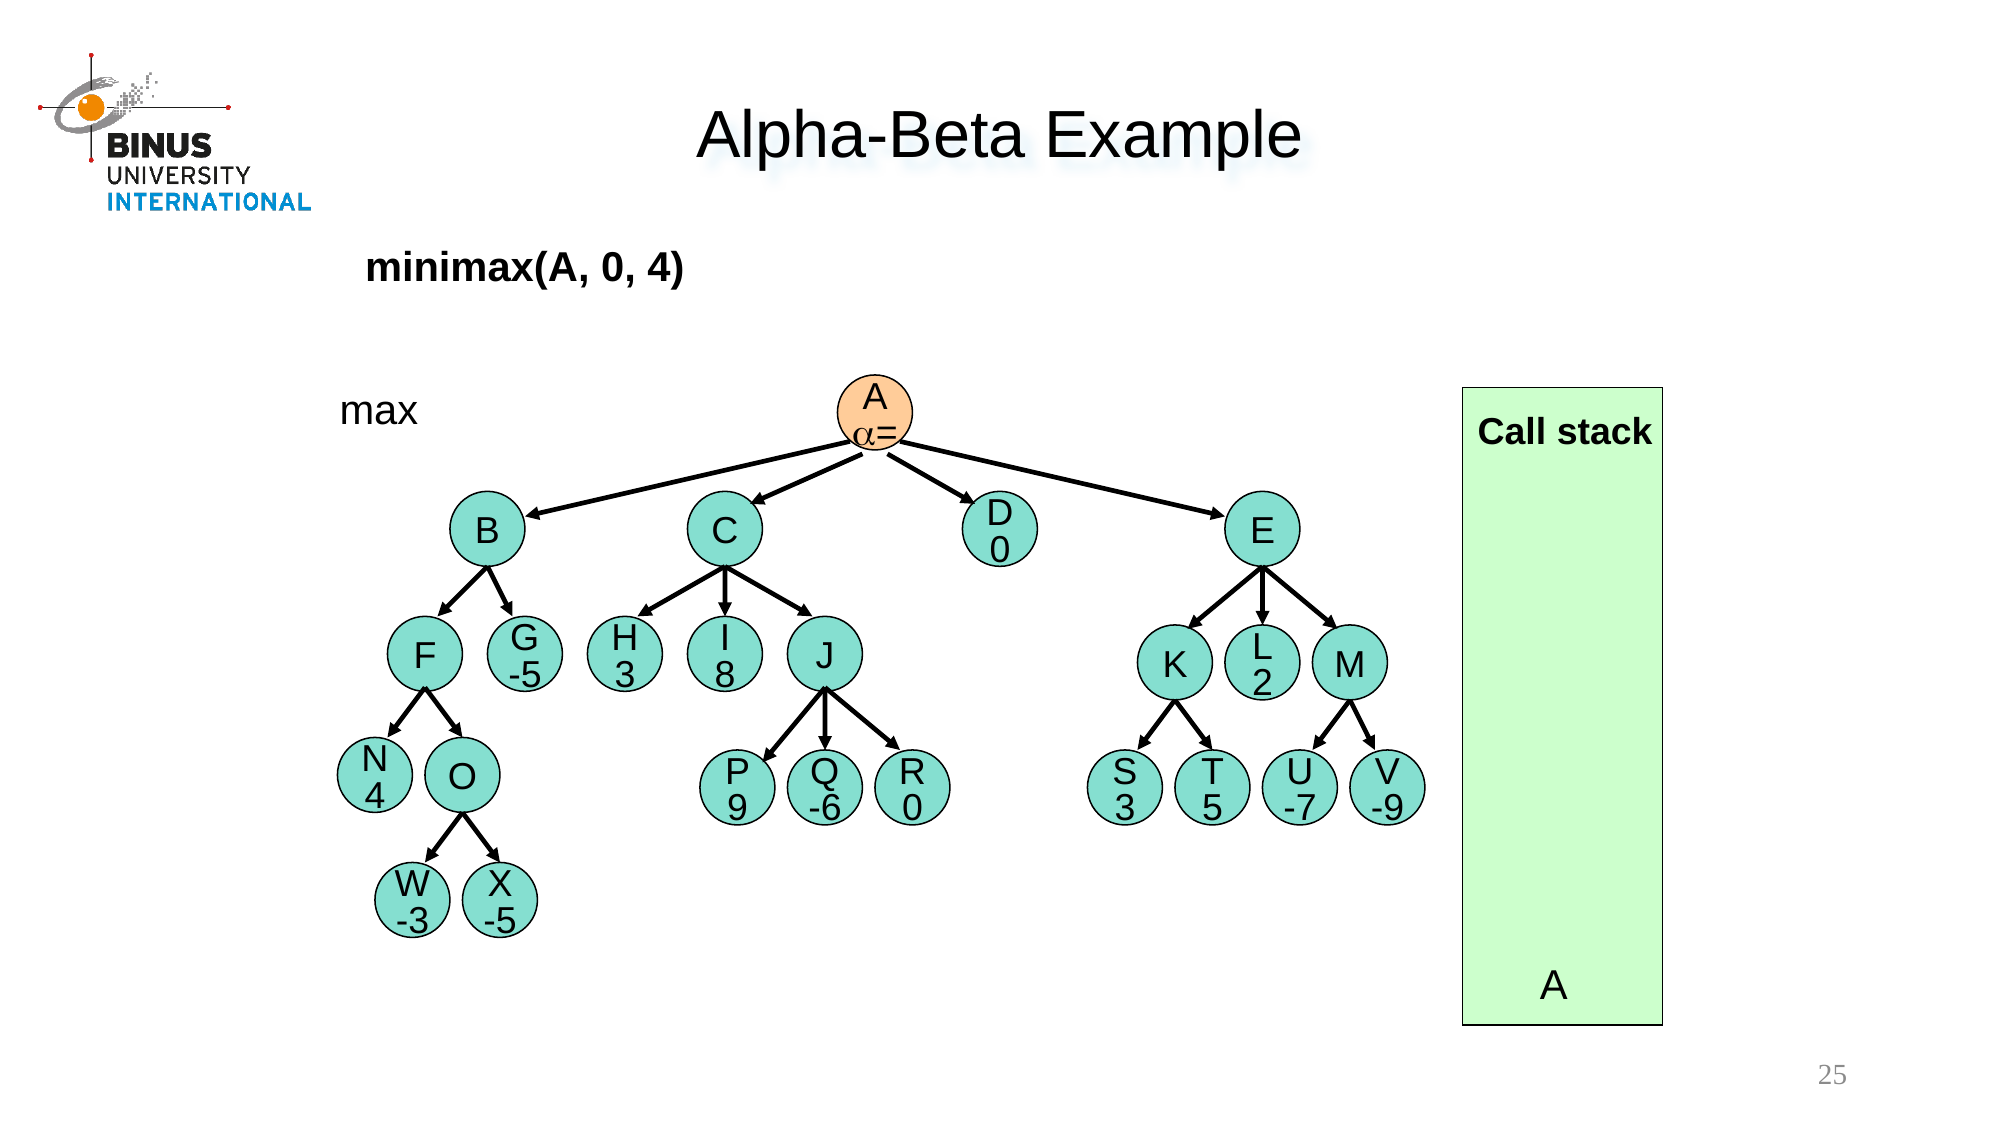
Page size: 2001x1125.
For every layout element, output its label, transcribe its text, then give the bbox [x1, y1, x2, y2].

picture [0, 0, 348, 269]
text_box [387, 688, 425, 738]
text_box [1174, 699, 1213, 751]
text_box [899, 441, 1225, 520]
text_box [762, 688, 825, 763]
text_box E [1224, 491, 1300, 567]
text_box [637, 566, 725, 617]
text_box S 3 [1087, 749, 1163, 825]
text_box J [787, 616, 863, 692]
text_box [818, 689, 832, 751]
text_box [824, 687, 901, 751]
text_box [718, 568, 732, 617]
text_box [487, 566, 513, 617]
text_box [437, 566, 487, 617]
text_box C [687, 491, 763, 567]
text_box [724, 566, 813, 617]
text_box R 0 [874, 749, 950, 825]
text_box [525, 441, 851, 520]
text_box O [424, 737, 500, 813]
text_box Q -6 [787, 750, 863, 825]
text_box [1312, 701, 1350, 751]
text_box [1349, 699, 1375, 751]
text_box I 8 [687, 616, 763, 692]
text_box L 2 [1224, 624, 1300, 700]
text_box X -5 [462, 862, 538, 938]
text_box [887, 453, 976, 504]
text_box Call stack [1462, 399, 1668, 460]
text_box Alpha-Beta Example [350, 62, 1650, 200]
slide_number 25 [1412, 1042, 1863, 1103]
text_box max [324, 375, 434, 440]
text_box P 9 [699, 749, 775, 825]
text_box [424, 812, 462, 863]
text_box [1256, 567, 1269, 625]
text_box F [387, 616, 463, 692]
text_box K [1137, 624, 1213, 700]
text_box [424, 687, 463, 738]
text_box A [1525, 950, 1583, 1015]
text_box [1262, 566, 1338, 629]
text_box A = [837, 374, 913, 450]
text_box N 4 [337, 737, 413, 813]
text_box [1137, 701, 1175, 751]
text_box [462, 812, 500, 863]
text_box D 0 [962, 491, 1038, 567]
text_box H 3 [587, 616, 663, 692]
text_box [1462, 460, 1663, 1025]
text_box G -5 [487, 616, 563, 692]
text_box U -7 [1262, 749, 1338, 825]
list minimax(A, 0, 4) [350, 237, 1625, 338]
text_box M [1312, 624, 1388, 700]
text_box T 5 [1174, 749, 1250, 825]
text_box B [449, 491, 525, 567]
text_box [1462, 387, 1663, 399]
text_box W -3 [374, 862, 450, 938]
text_box [750, 453, 863, 505]
text_box [1187, 566, 1262, 629]
text_box V -9 [1349, 749, 1425, 825]
